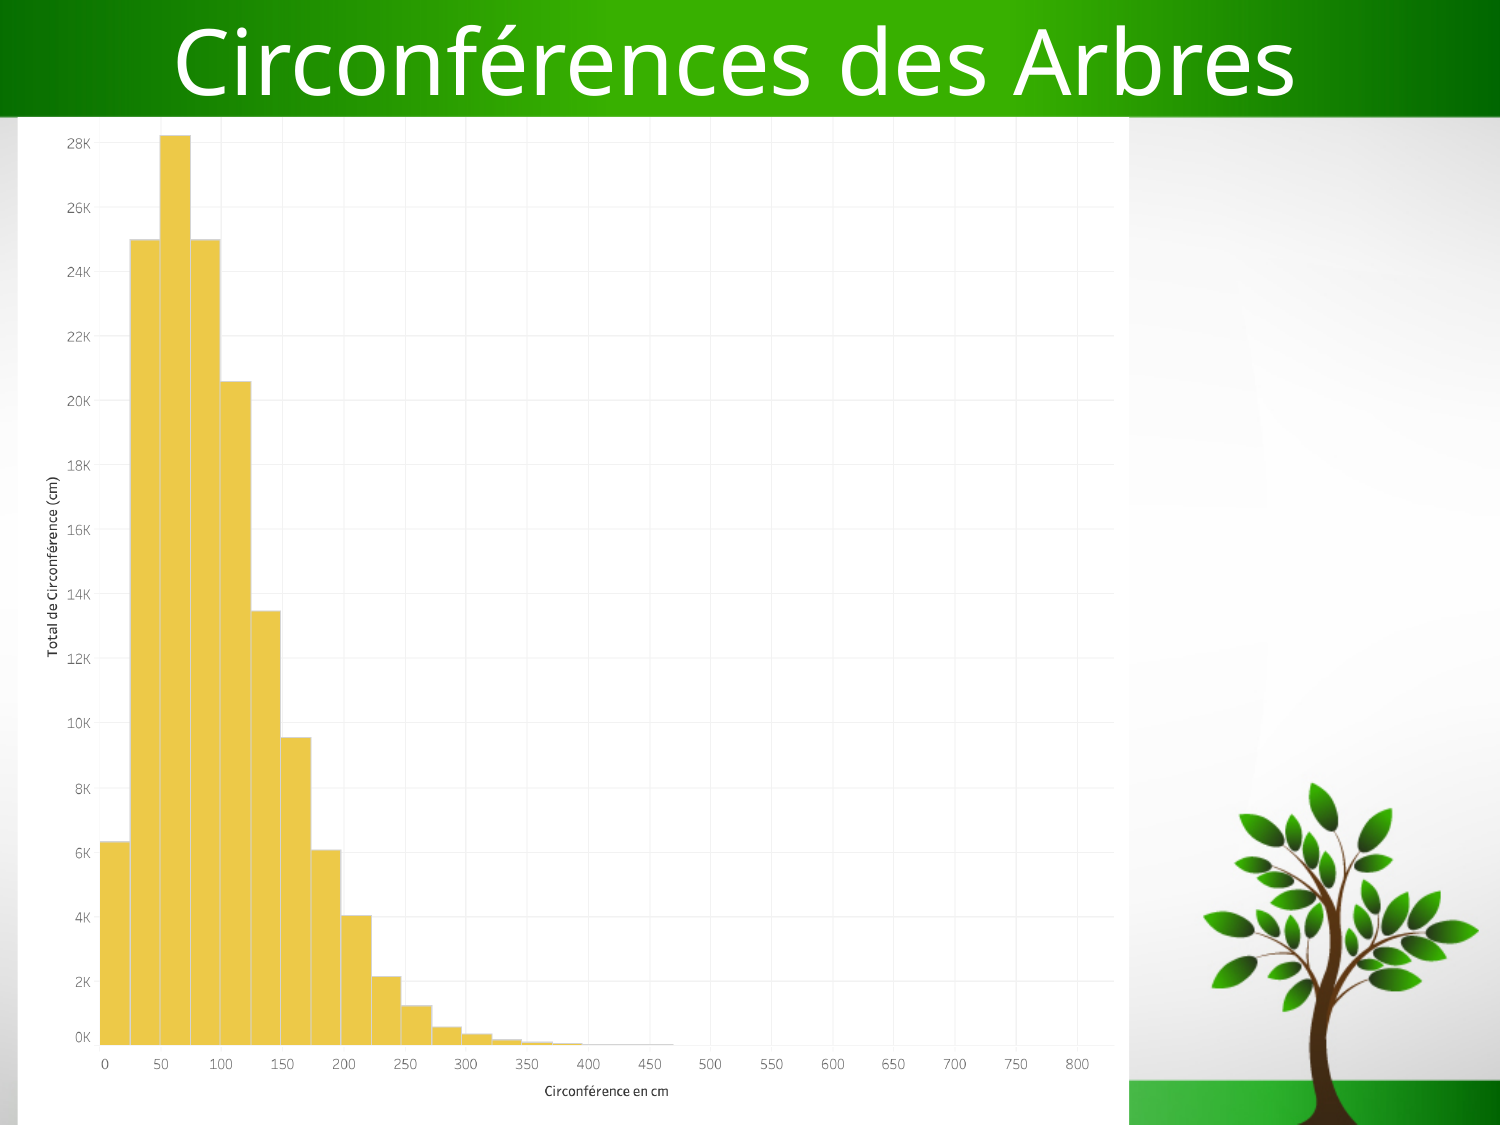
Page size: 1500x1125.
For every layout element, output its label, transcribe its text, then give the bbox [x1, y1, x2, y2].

picture [0, 0, 1500, 1125]
title Circonférences des Arbres [135, 0, 1336, 118]
